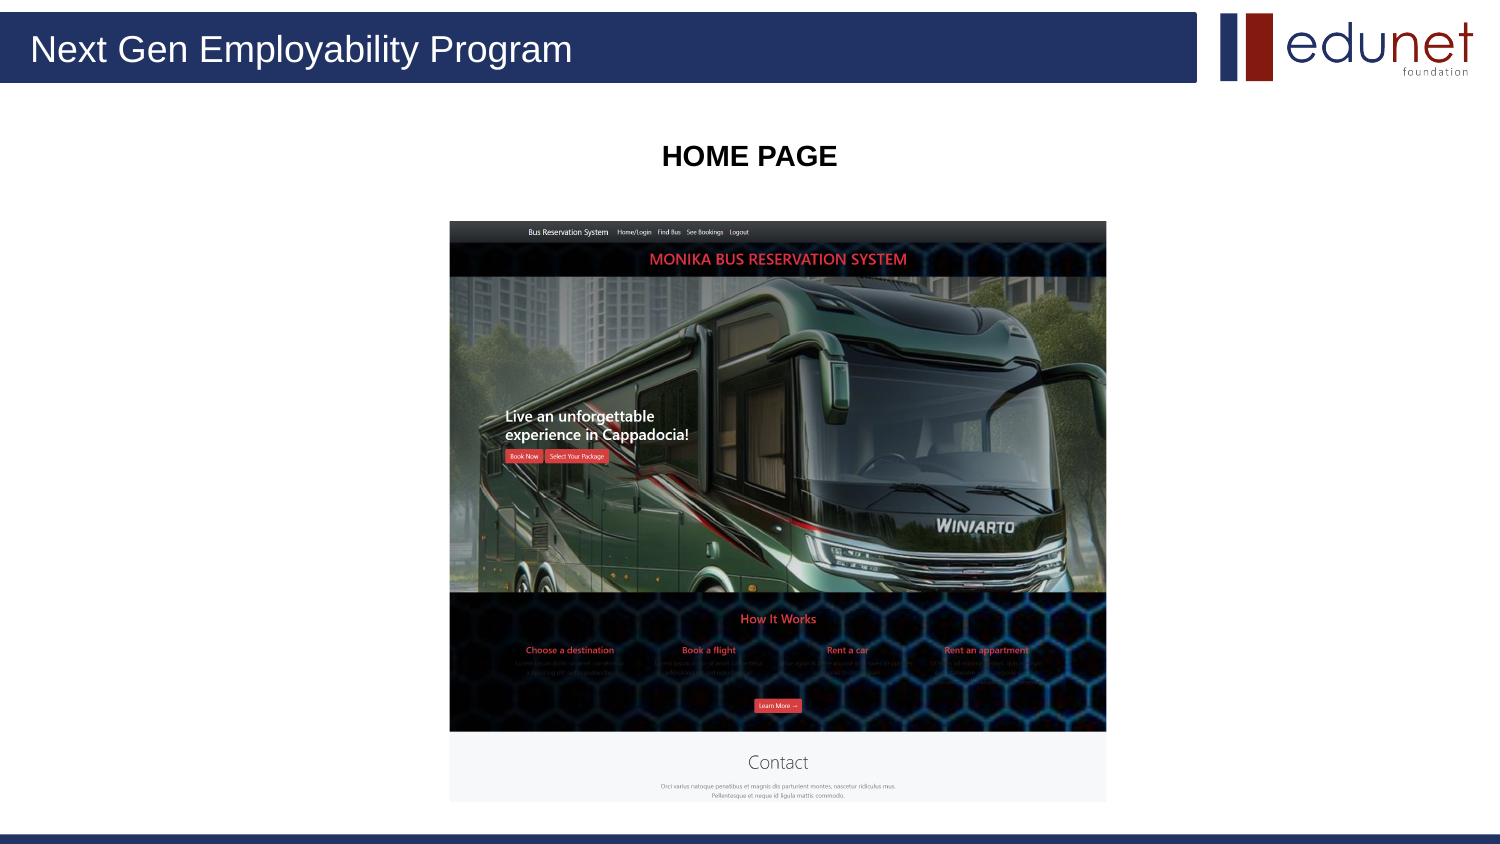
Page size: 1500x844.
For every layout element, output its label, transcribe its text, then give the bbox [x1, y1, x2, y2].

title HOME PAGE [103, 101, 1397, 208]
picture [1279, 14, 1482, 83]
picture [449, 221, 1107, 803]
